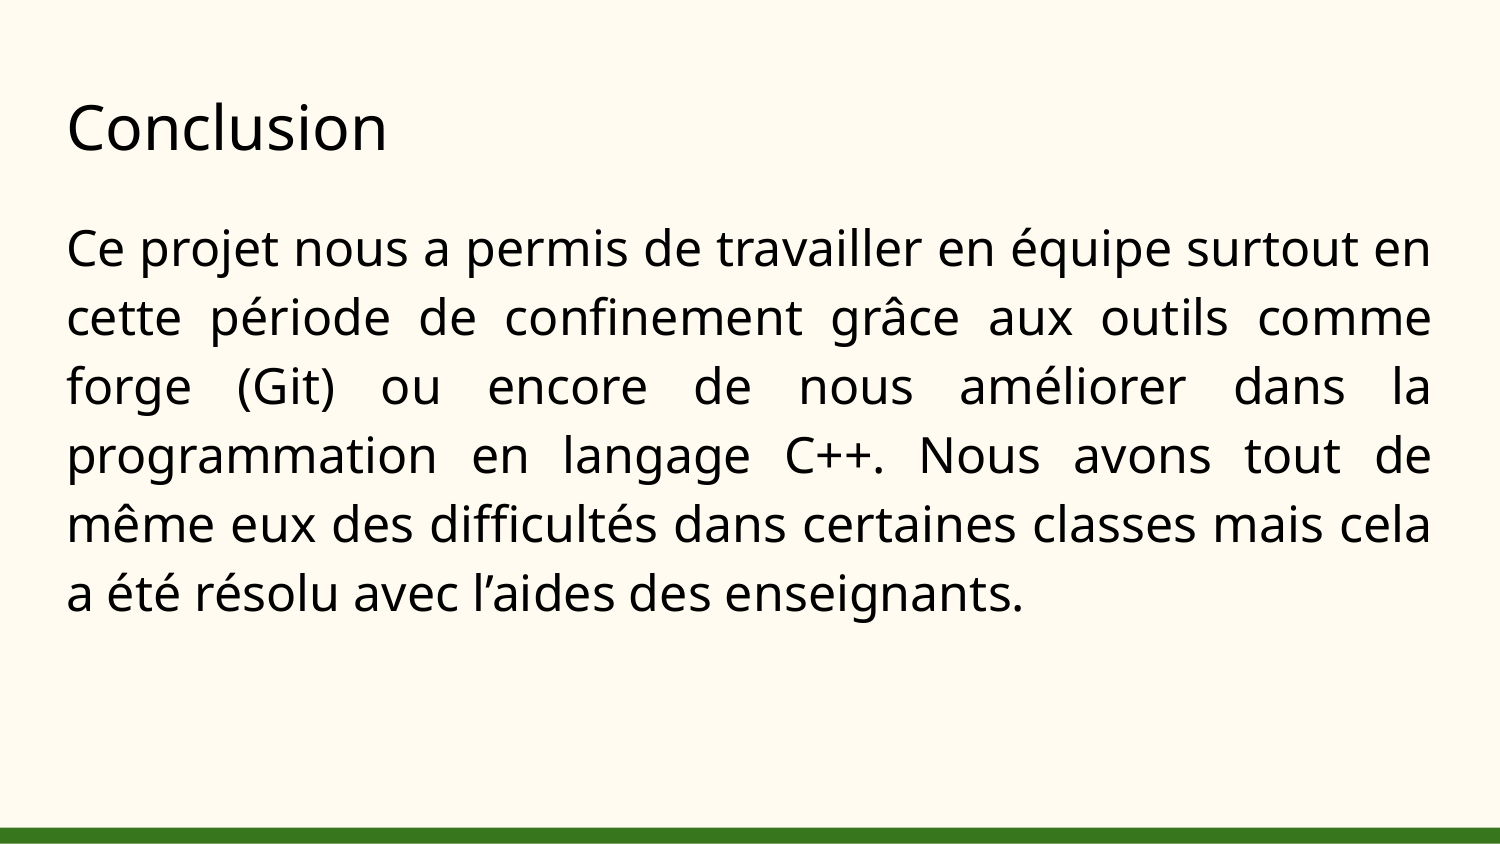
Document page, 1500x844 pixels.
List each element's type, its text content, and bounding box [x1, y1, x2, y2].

title Conclusion [51, 72, 1449, 174]
list Ce projet nous a permis de travailler en équipe surtout en cette période de confinement grâce aux outils comme forge (Git) ou encore de nous améliorer dans la programmation en langage C++. Nous avons tout de même eux des difficultés dans certaines classes mais cela a été résolu avec l’aides des enseignants. [51, 192, 1449, 750]
